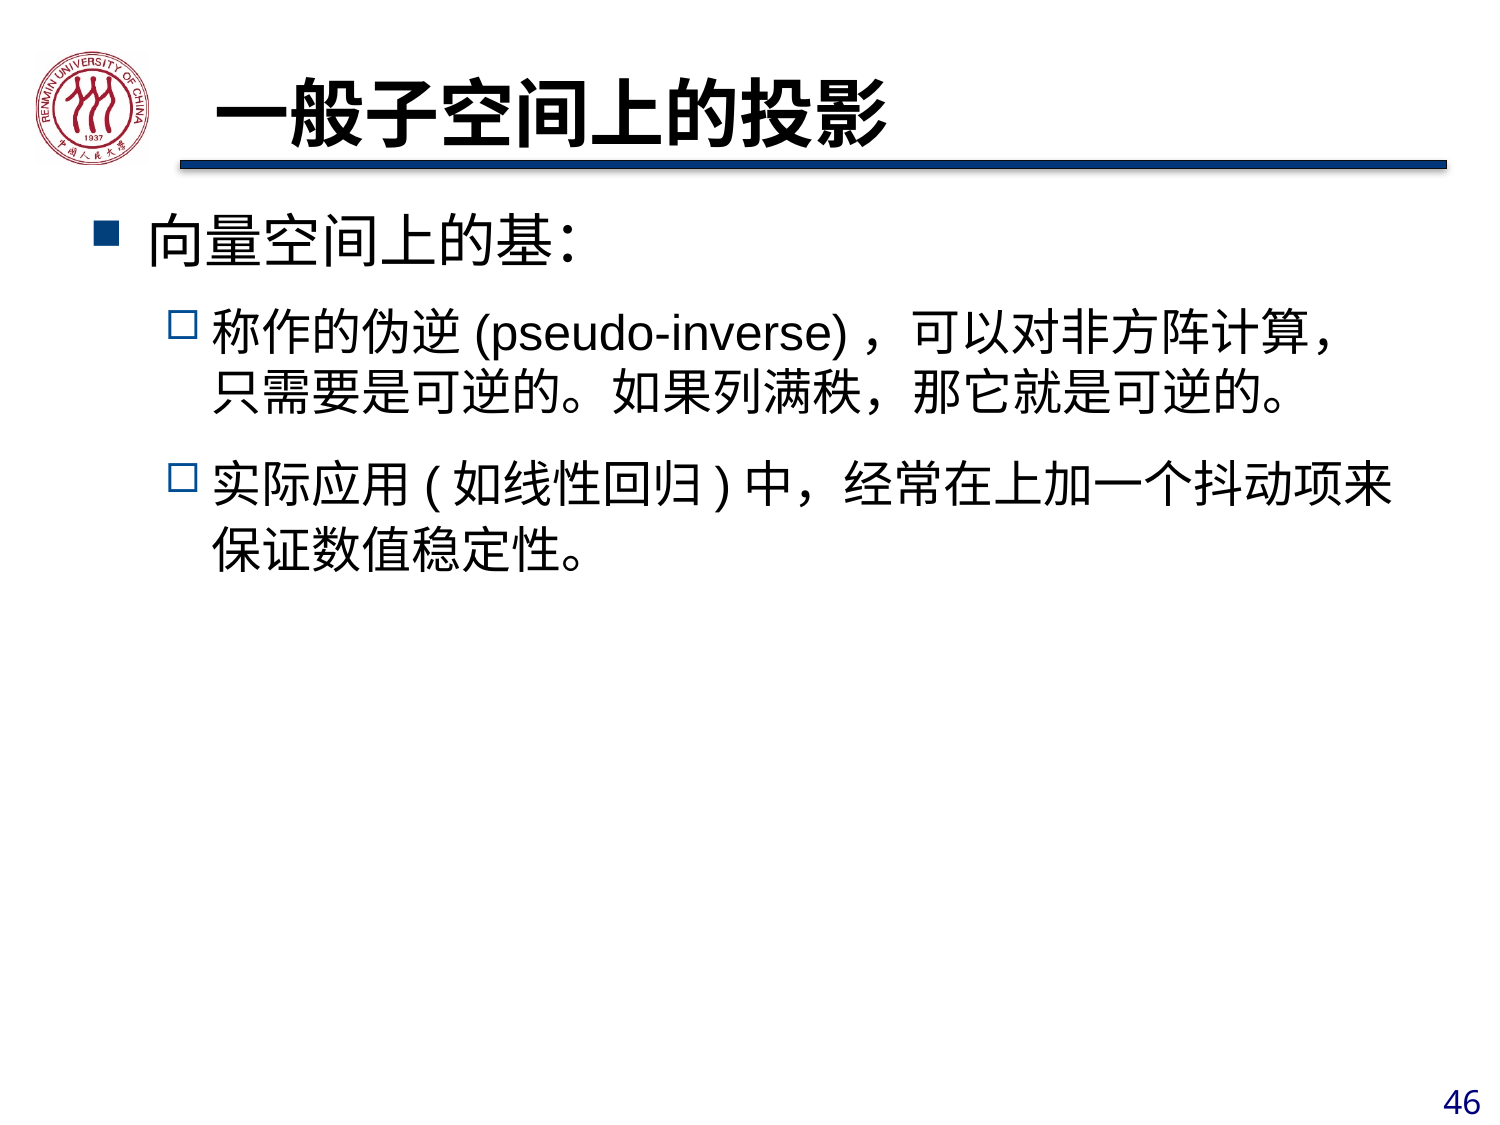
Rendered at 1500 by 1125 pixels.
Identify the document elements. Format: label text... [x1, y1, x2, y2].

picture [35, 51, 149, 165]
title 一般子空间上的投影 [198, 18, 1407, 205]
